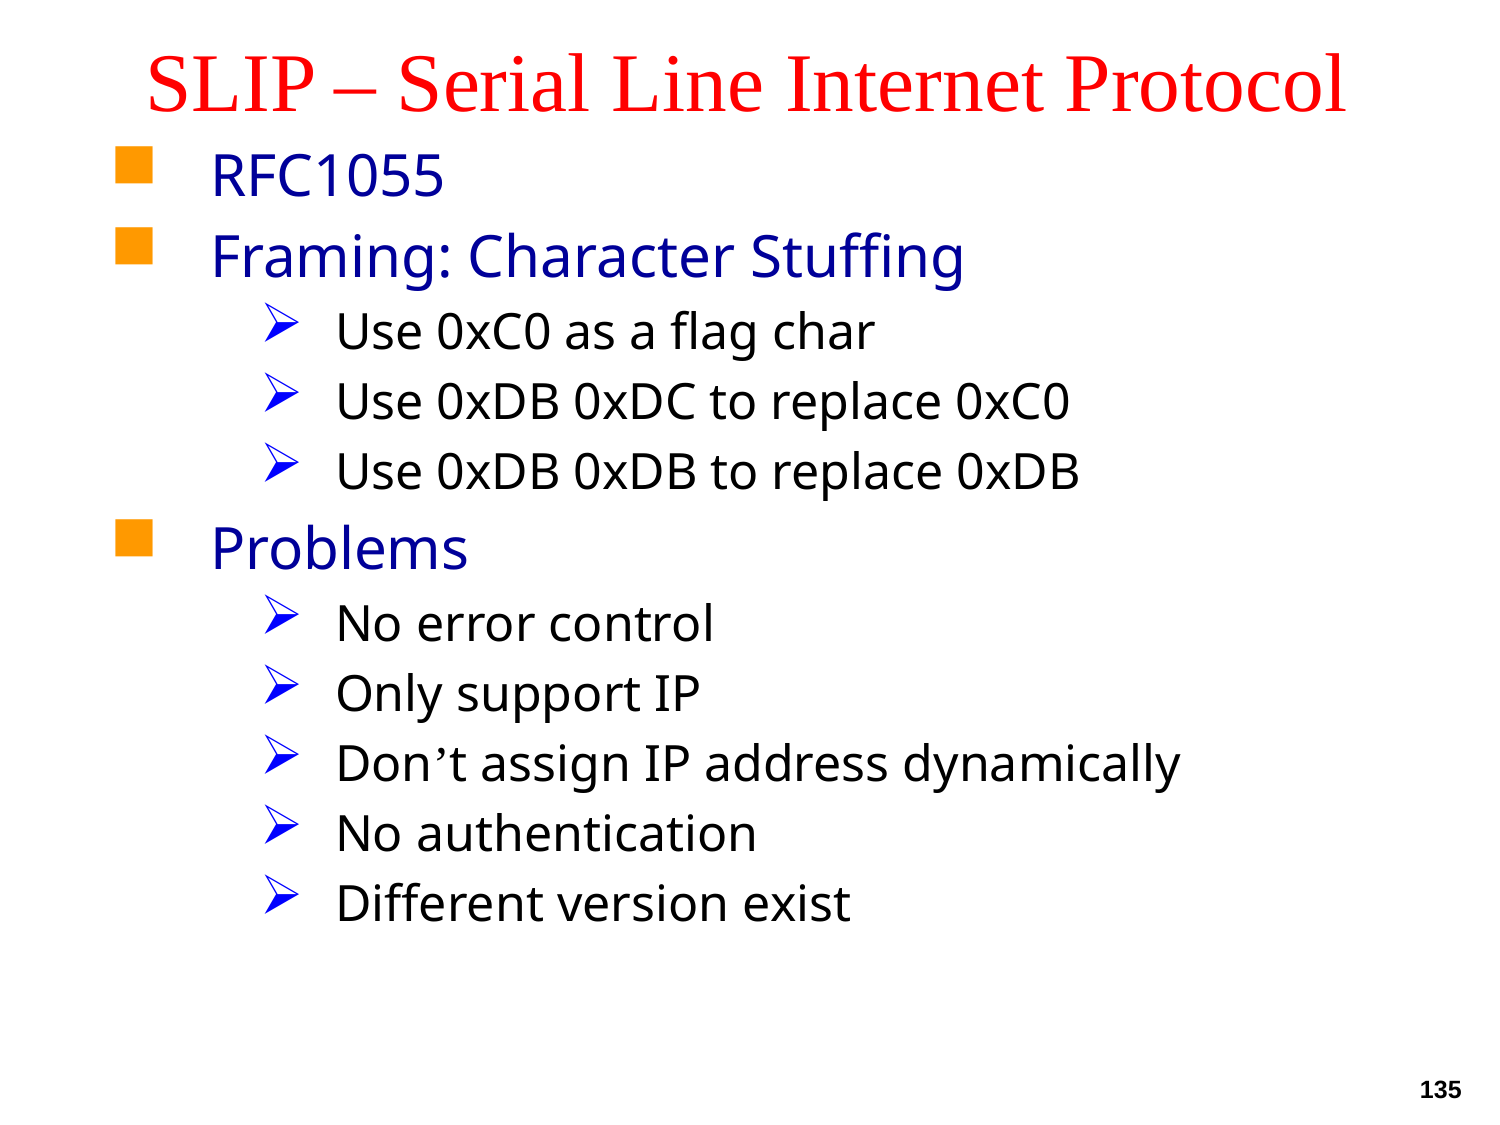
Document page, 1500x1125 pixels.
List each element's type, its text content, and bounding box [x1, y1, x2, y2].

title SLIP – Serial Line Internet Protocol [25, 17, 1469, 141]
list RFC1055 Framing: Character Stuffing Use 0xC0 as a flag char Use 0xDB 0xDC to replace 0xC0 Use 0xDB 0xDB to replace 0xDB Problems No error control Only support IP Don’t assign IP address dynamically No authentication Different version exist [95, 130, 1409, 976]
